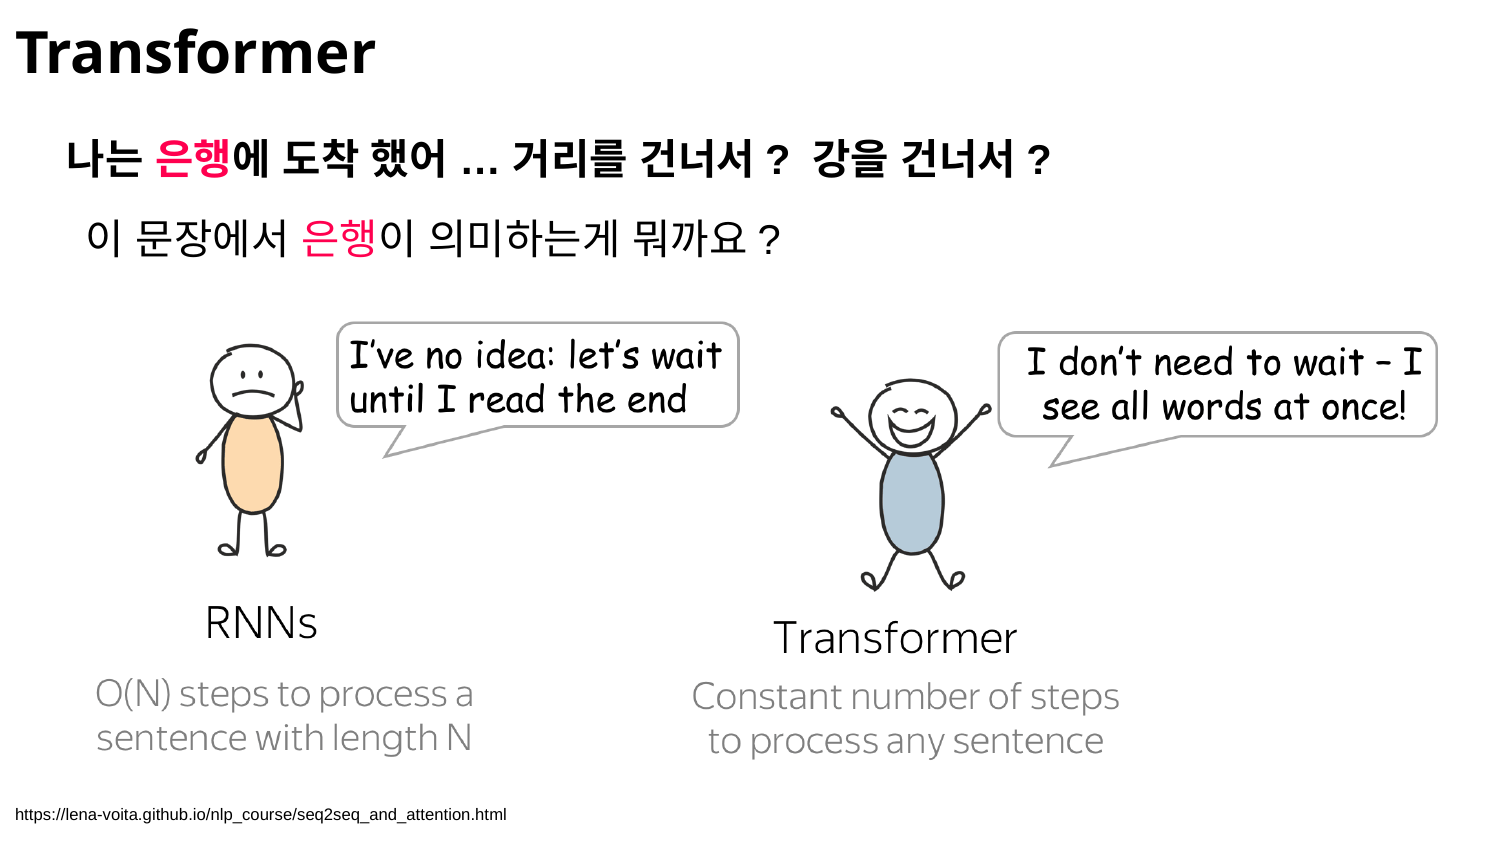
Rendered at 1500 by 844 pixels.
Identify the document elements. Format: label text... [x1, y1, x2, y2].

text_box https://lena-voita.github.io/nlp_course/seq2seq_and_attention.html [0, 794, 710, 835]
picture [50, 118, 1449, 770]
title Transformer [0, 0, 1398, 94]
